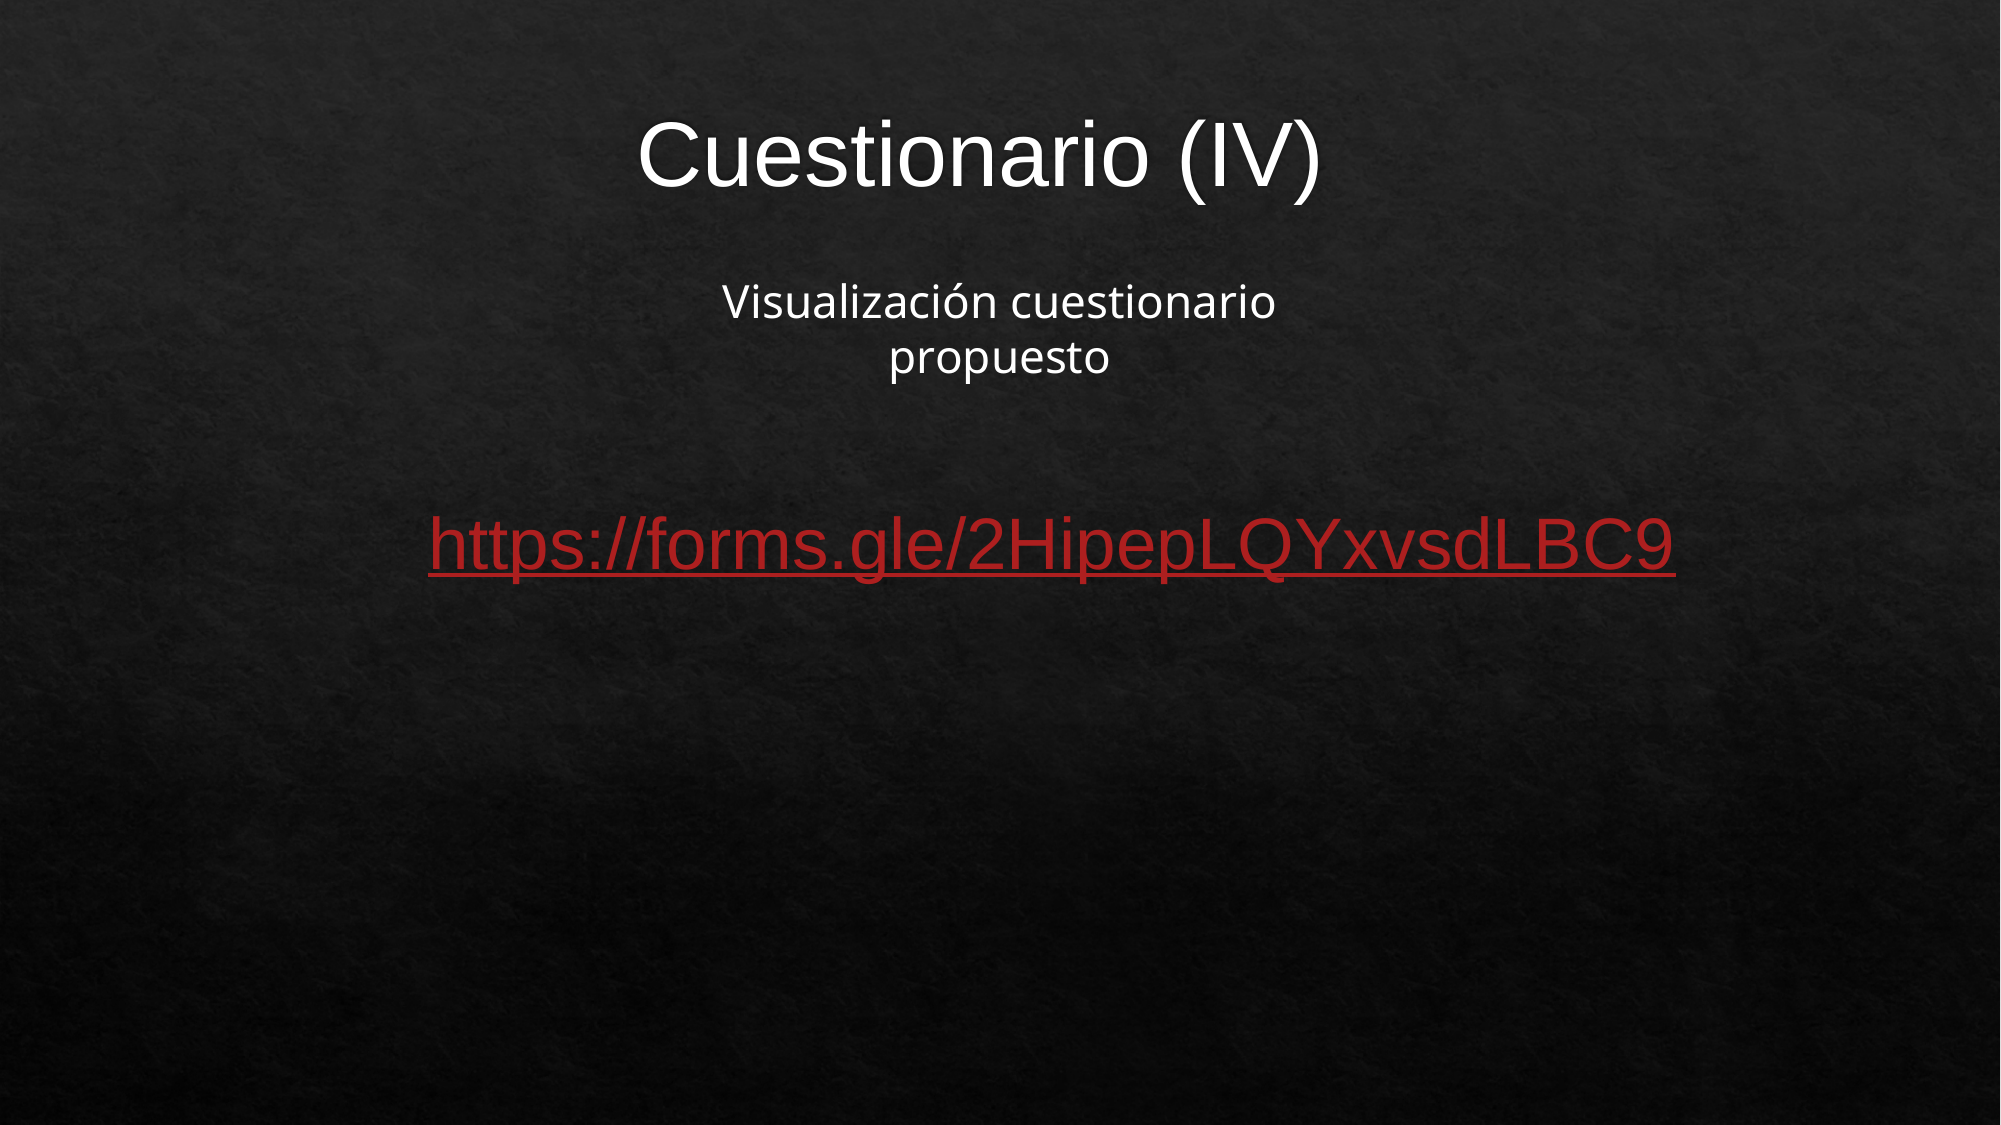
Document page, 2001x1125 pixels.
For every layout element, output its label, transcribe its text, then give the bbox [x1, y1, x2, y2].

text_box Visualización cuestionario propuesto [704, 265, 1296, 388]
title Cuestionario (IV) [206, 0, 1756, 300]
picture [0, 0, 2001, 1125]
text_box https://forms.gle/2HipepLQYxvsdLBC9 [413, 489, 1713, 667]
